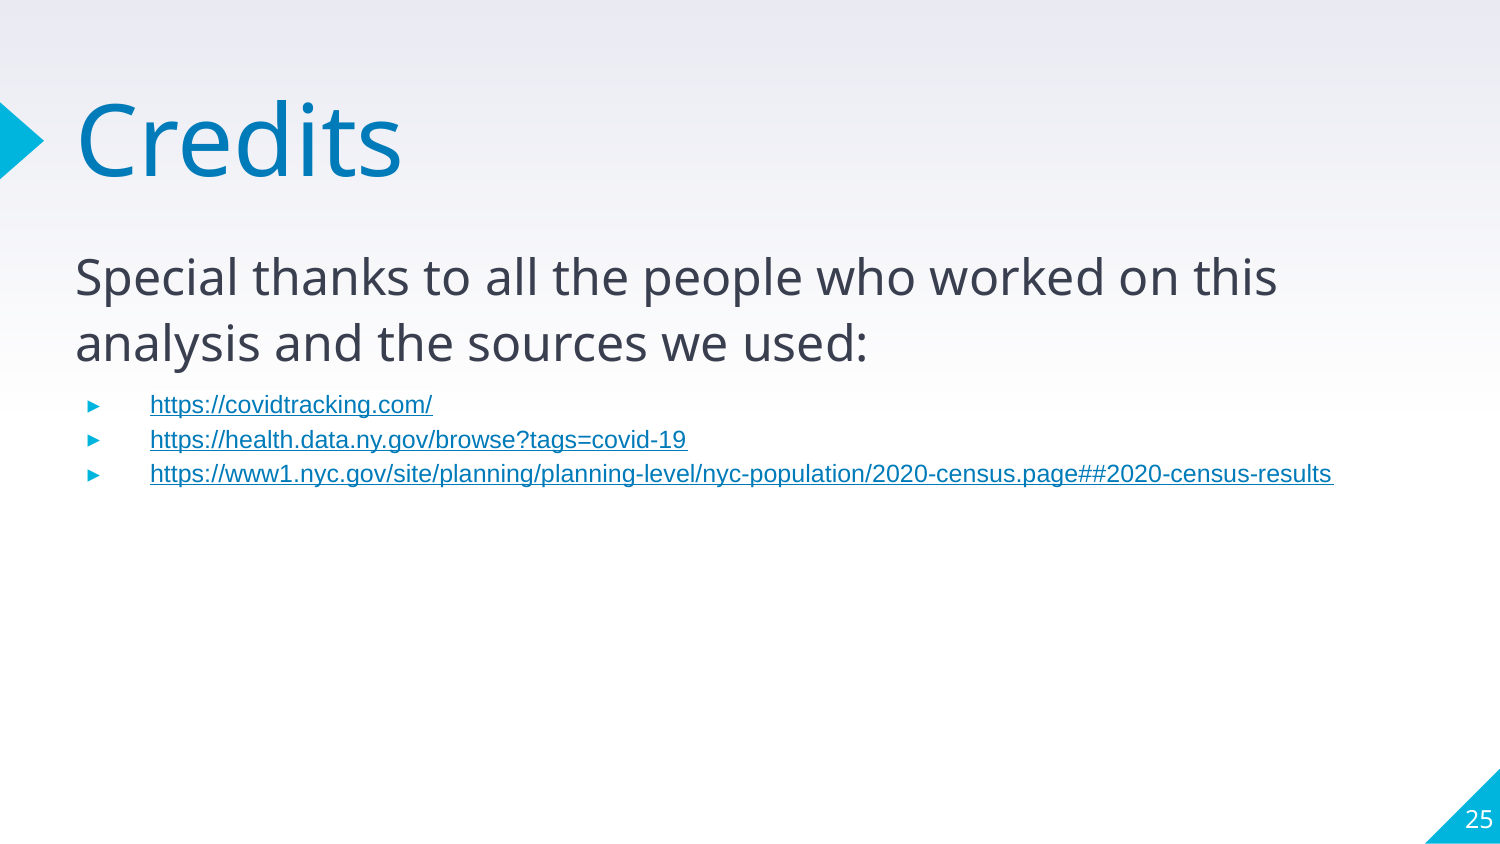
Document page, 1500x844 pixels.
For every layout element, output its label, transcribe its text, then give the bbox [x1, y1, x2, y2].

slide_number ‹#› [1418, 760, 1494, 838]
list Special thanks to all the people who worked on this analysis and the sources we used: https://covidtracking.com/ https://health.data.ny.gov/browse?tags=covid-19 https://www1.nyc.gov/site/planning/planning-level/nyc-population/2020-census.page##2020-census-results [75, 239, 1419, 674]
title Credits [75, 99, 1001, 239]
